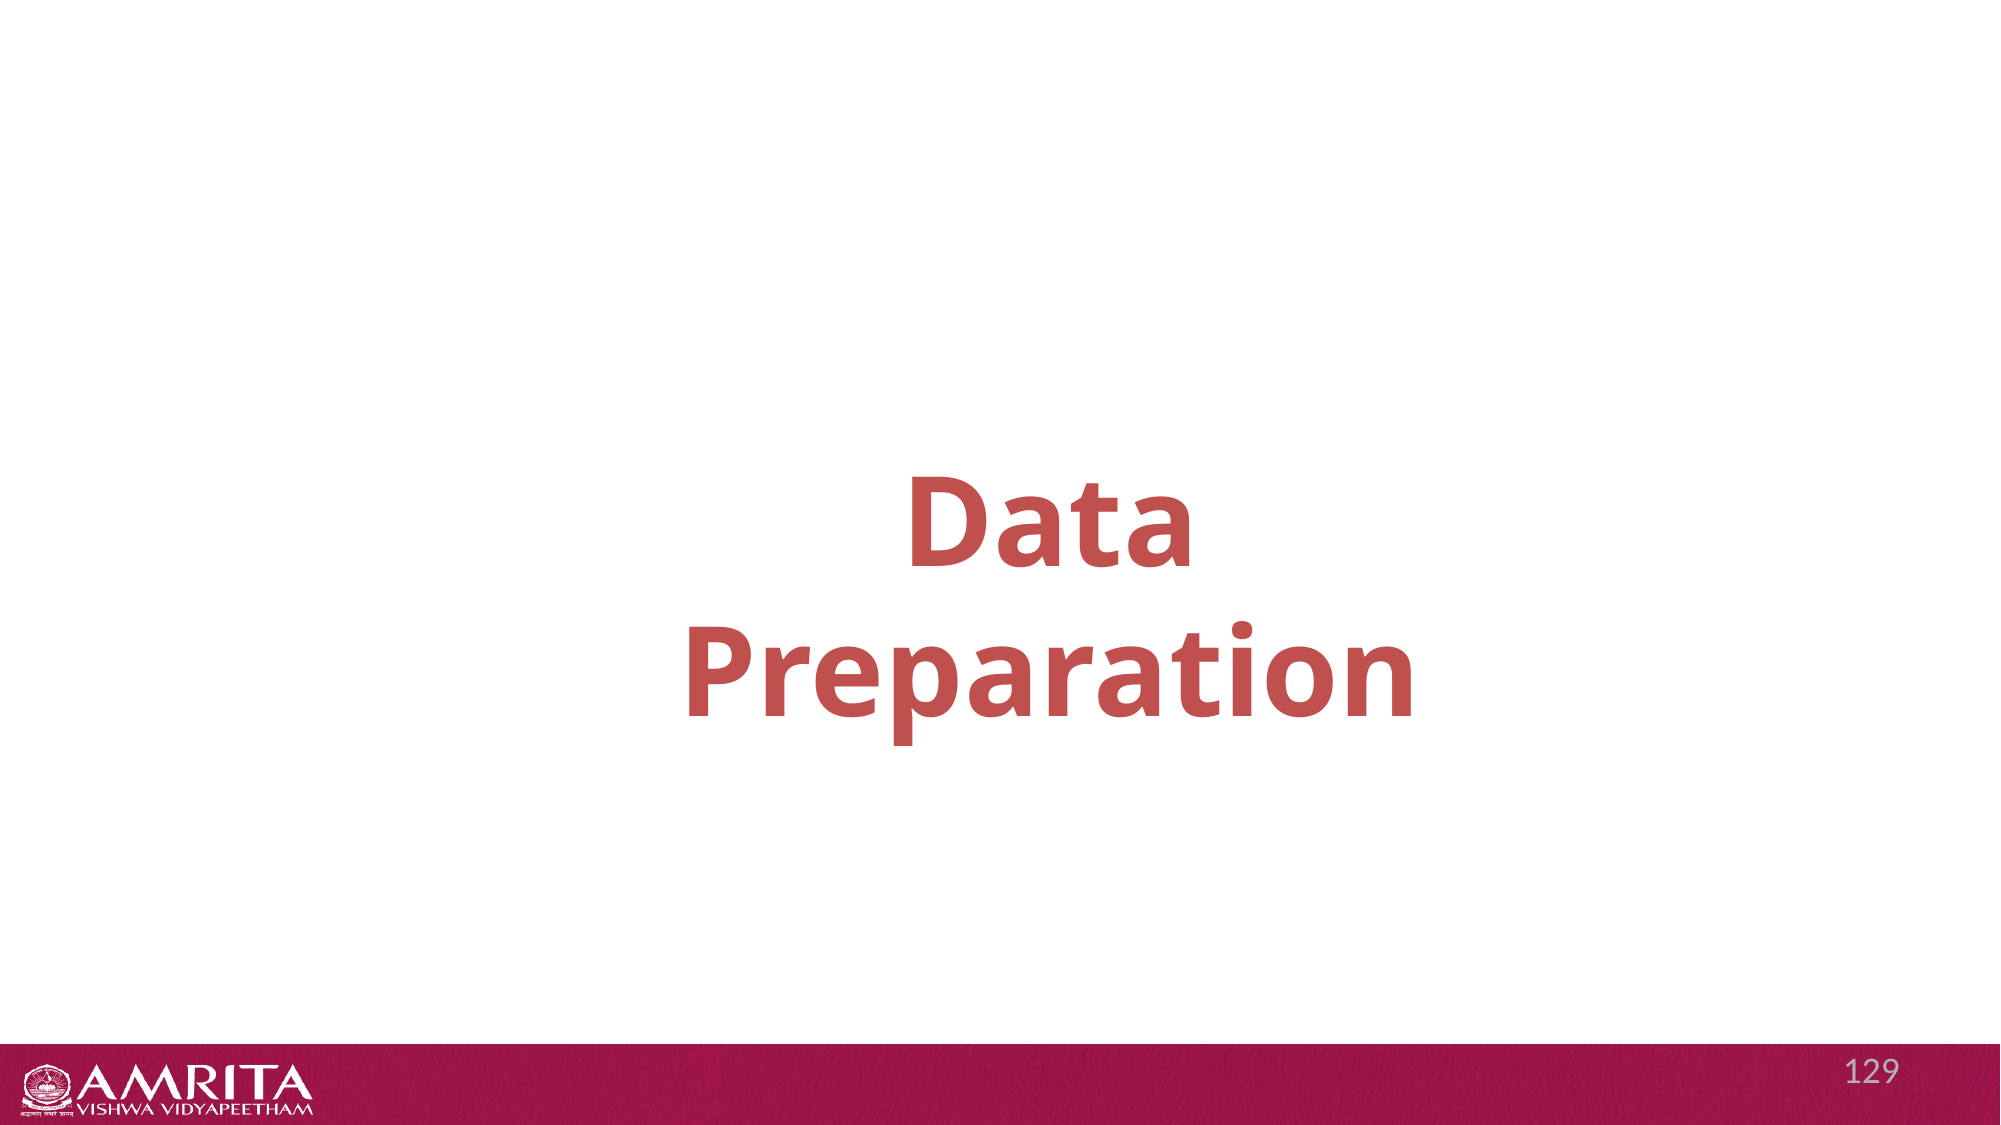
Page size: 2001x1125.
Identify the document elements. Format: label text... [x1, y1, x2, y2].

slide_number 129 [1440, 1046, 1900, 1103]
text_box Data Preparation [549, 434, 1550, 750]
picture [0, 1044, 2000, 1125]
